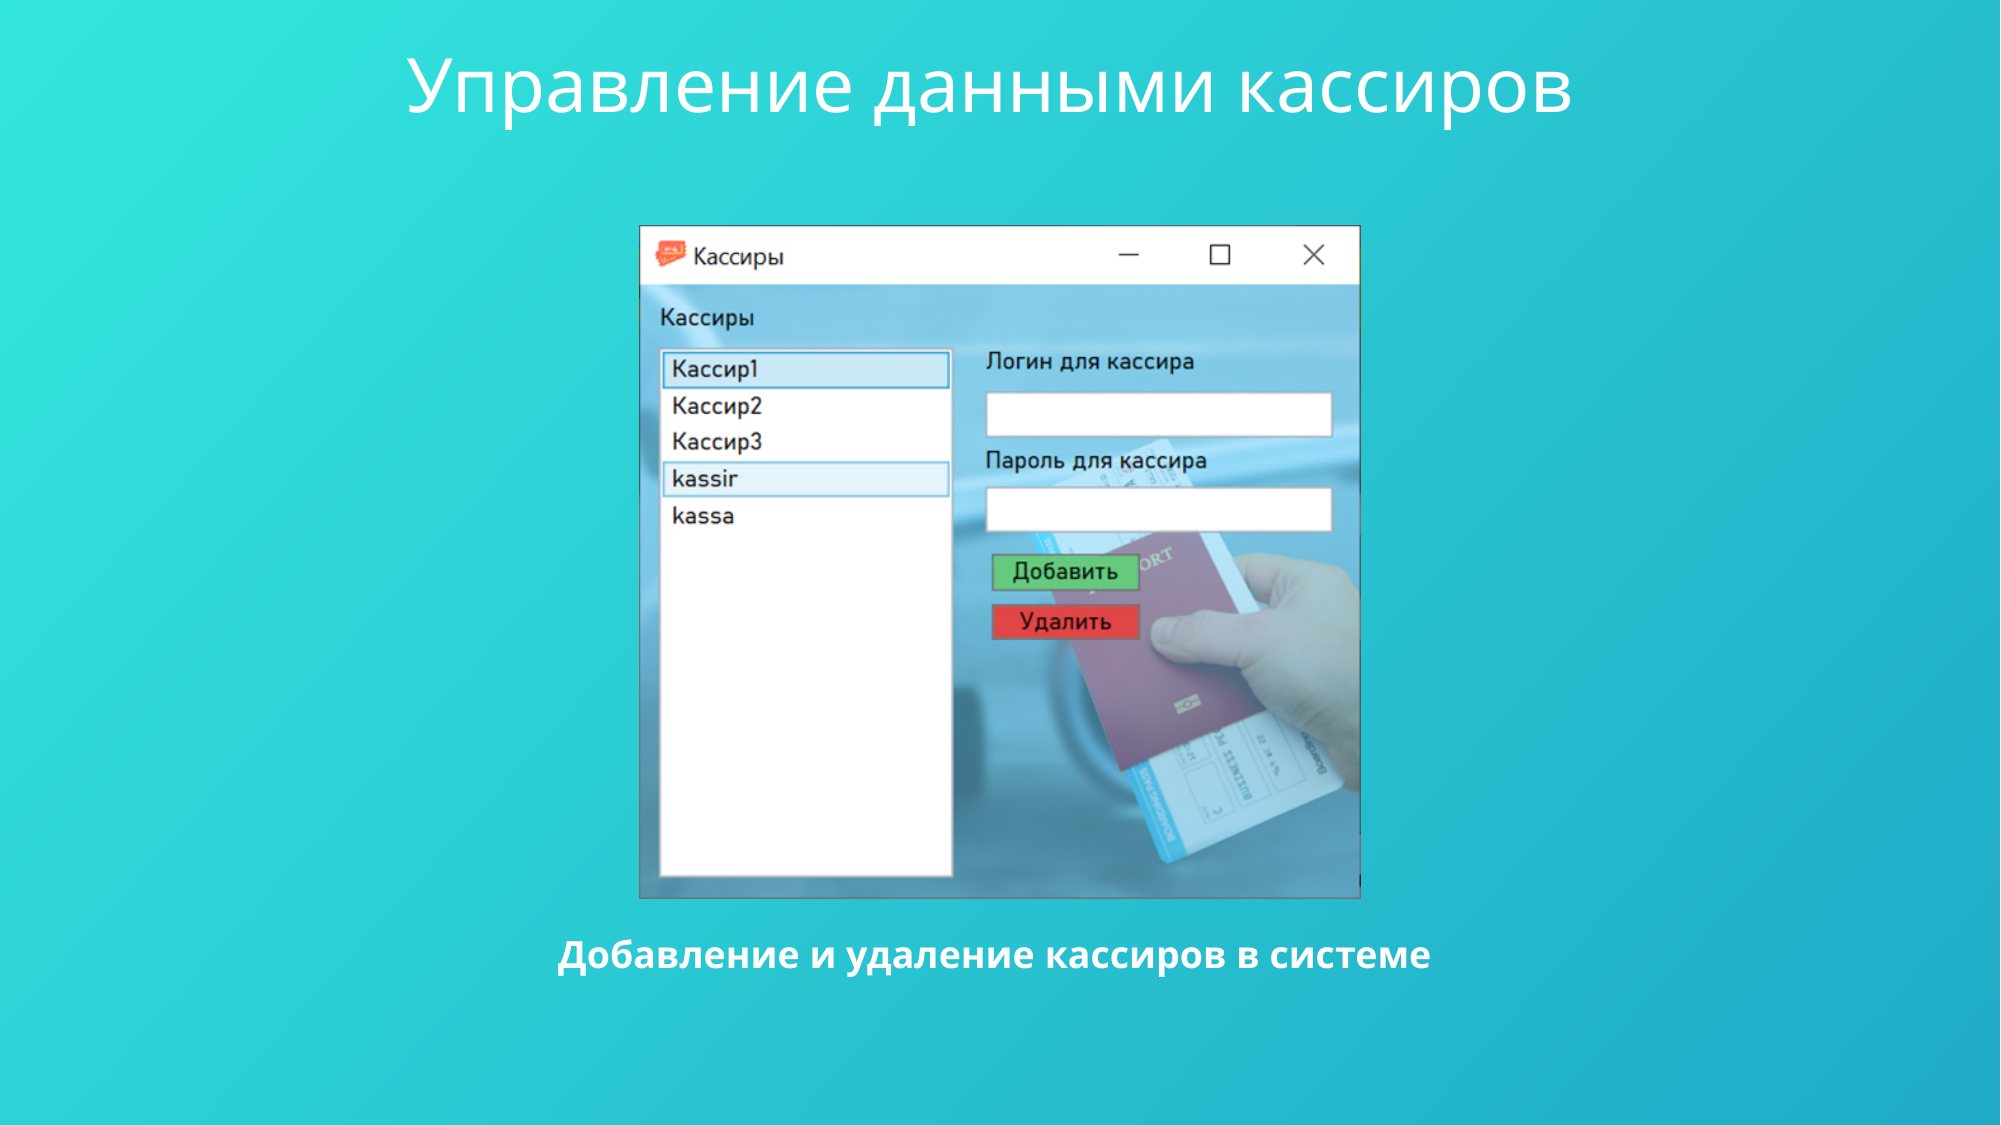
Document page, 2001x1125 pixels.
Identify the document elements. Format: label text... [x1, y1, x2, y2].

picture [639, 225, 1361, 900]
title Управление данными кассиров [0, 0, 2000, 178]
text_box Добавление и удаление кассиров в системе [543, 923, 1457, 984]
